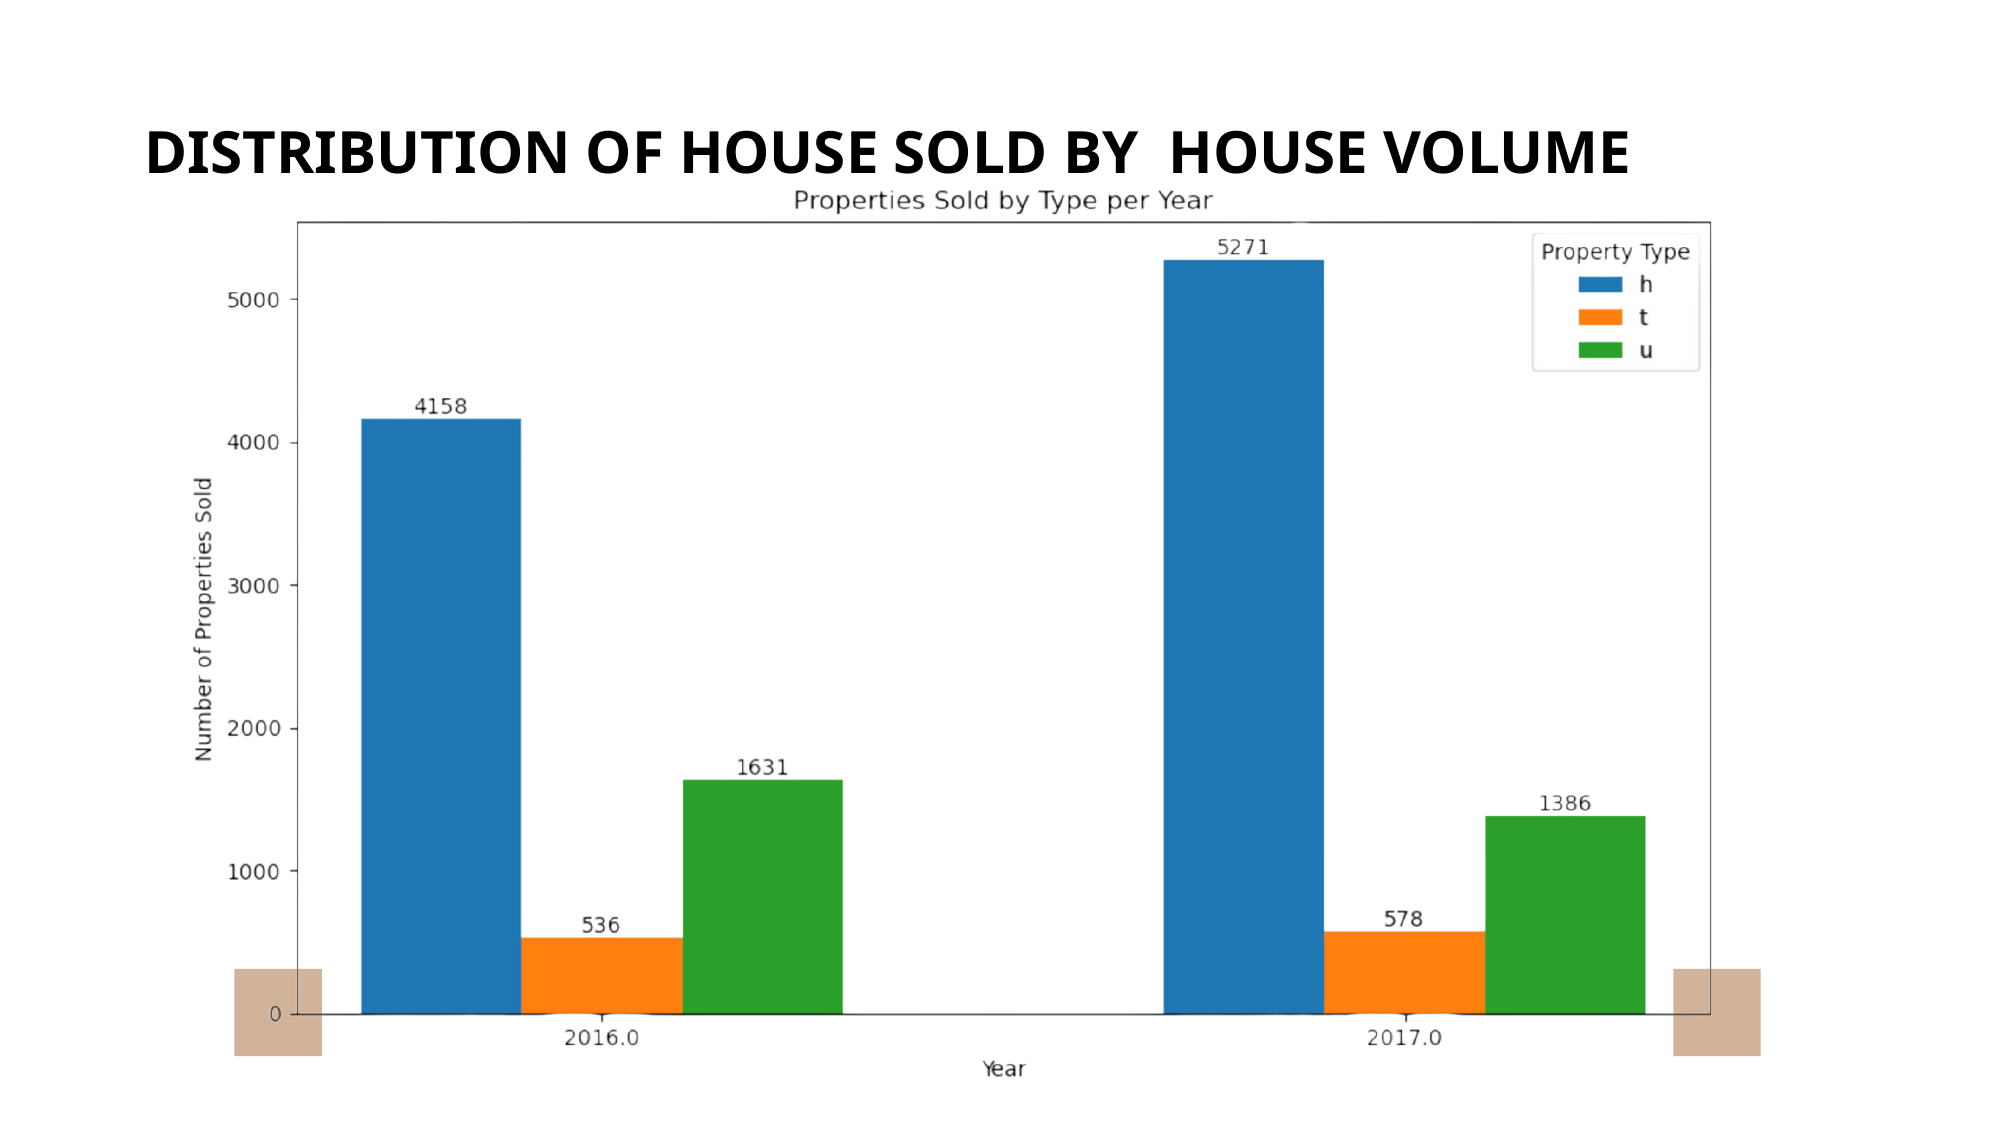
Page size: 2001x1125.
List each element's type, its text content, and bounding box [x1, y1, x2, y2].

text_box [1673, 968, 1761, 1057]
text_box Distribution of house sold by house volume [144, 21, 1818, 186]
text_box [173, 186, 1789, 1104]
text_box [234, 968, 322, 1057]
